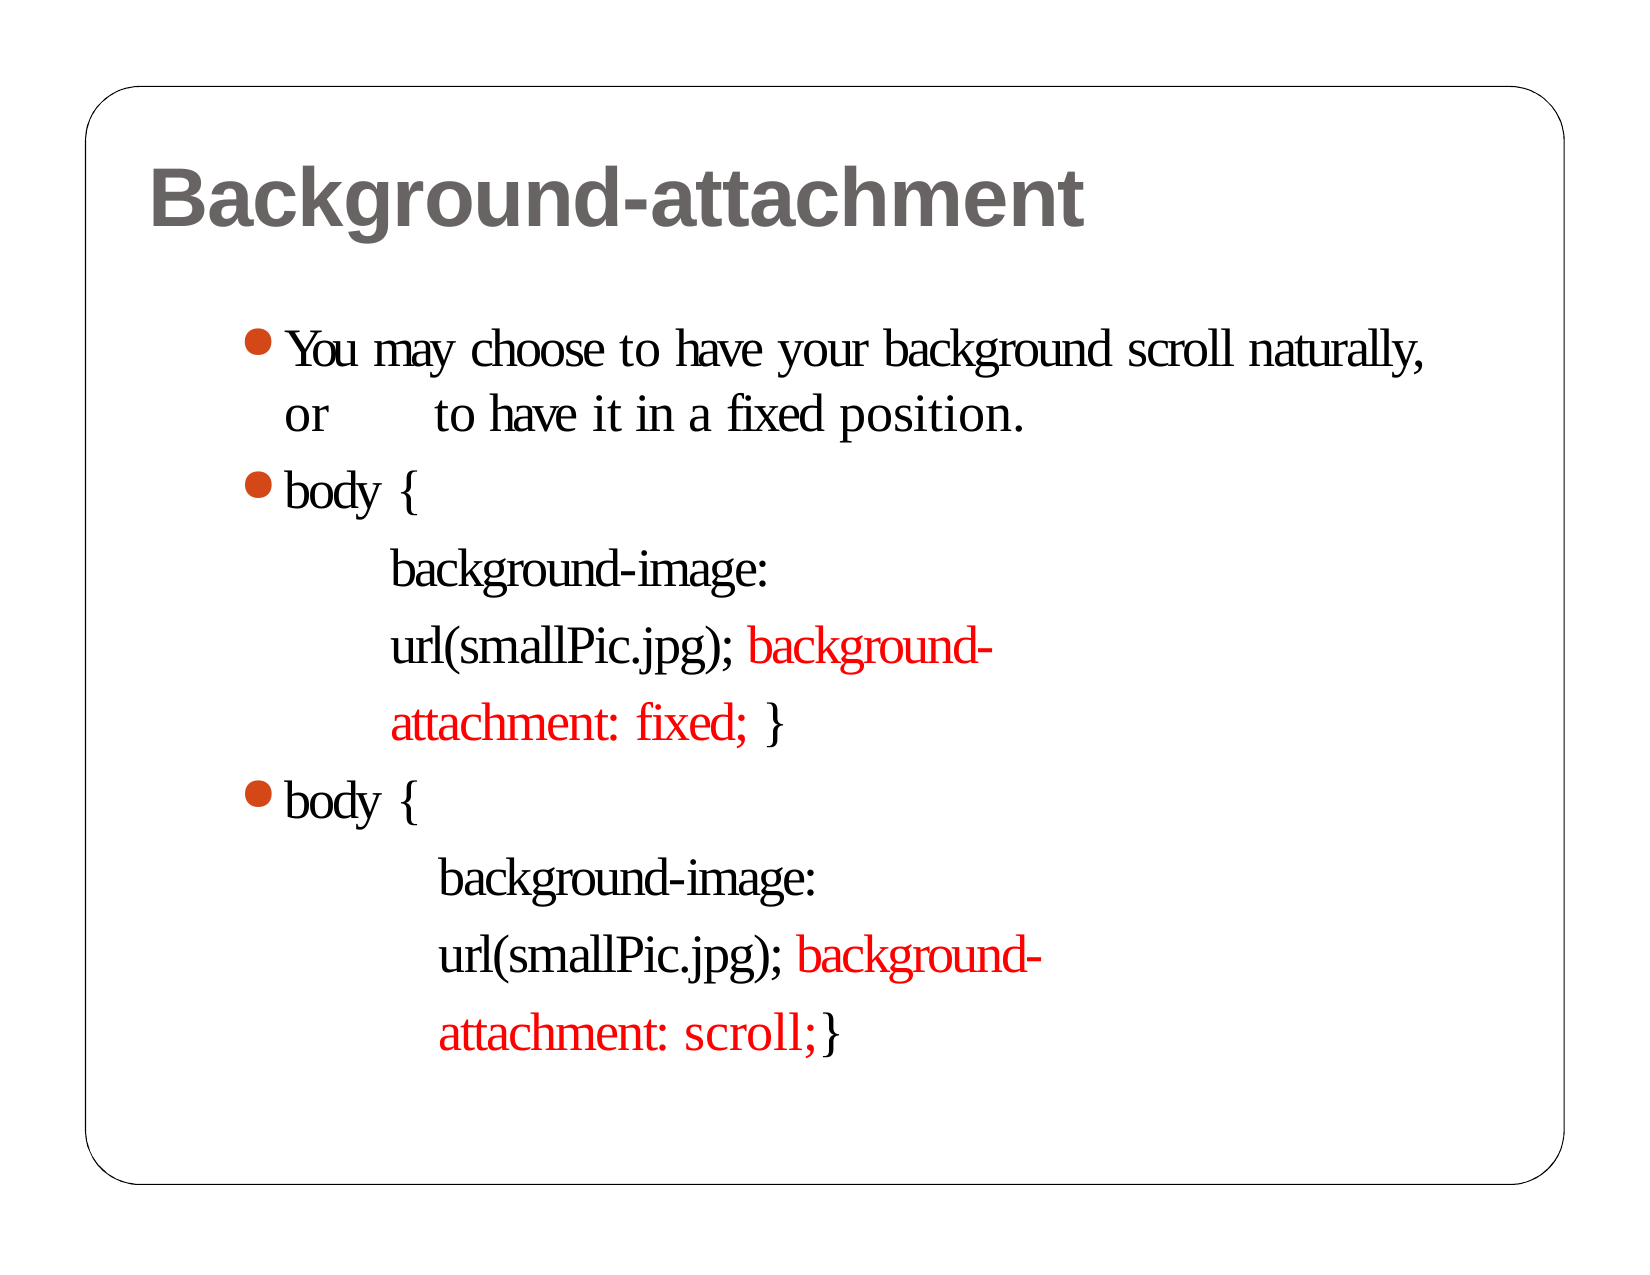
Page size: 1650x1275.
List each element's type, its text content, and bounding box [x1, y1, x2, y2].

title Background-attachment [146, 141, 1504, 357]
slide_number 26 [113, 1113, 160, 1275]
text_box You may choose to have your background scroll naturally, or to have it in a fixed position. body { background-image: url(smallPic.jpg); background-attachment: fixed; } body { background-image: url(smallPic.jpg); background-attachment: scroll;} [237, 310, 1461, 1061]
